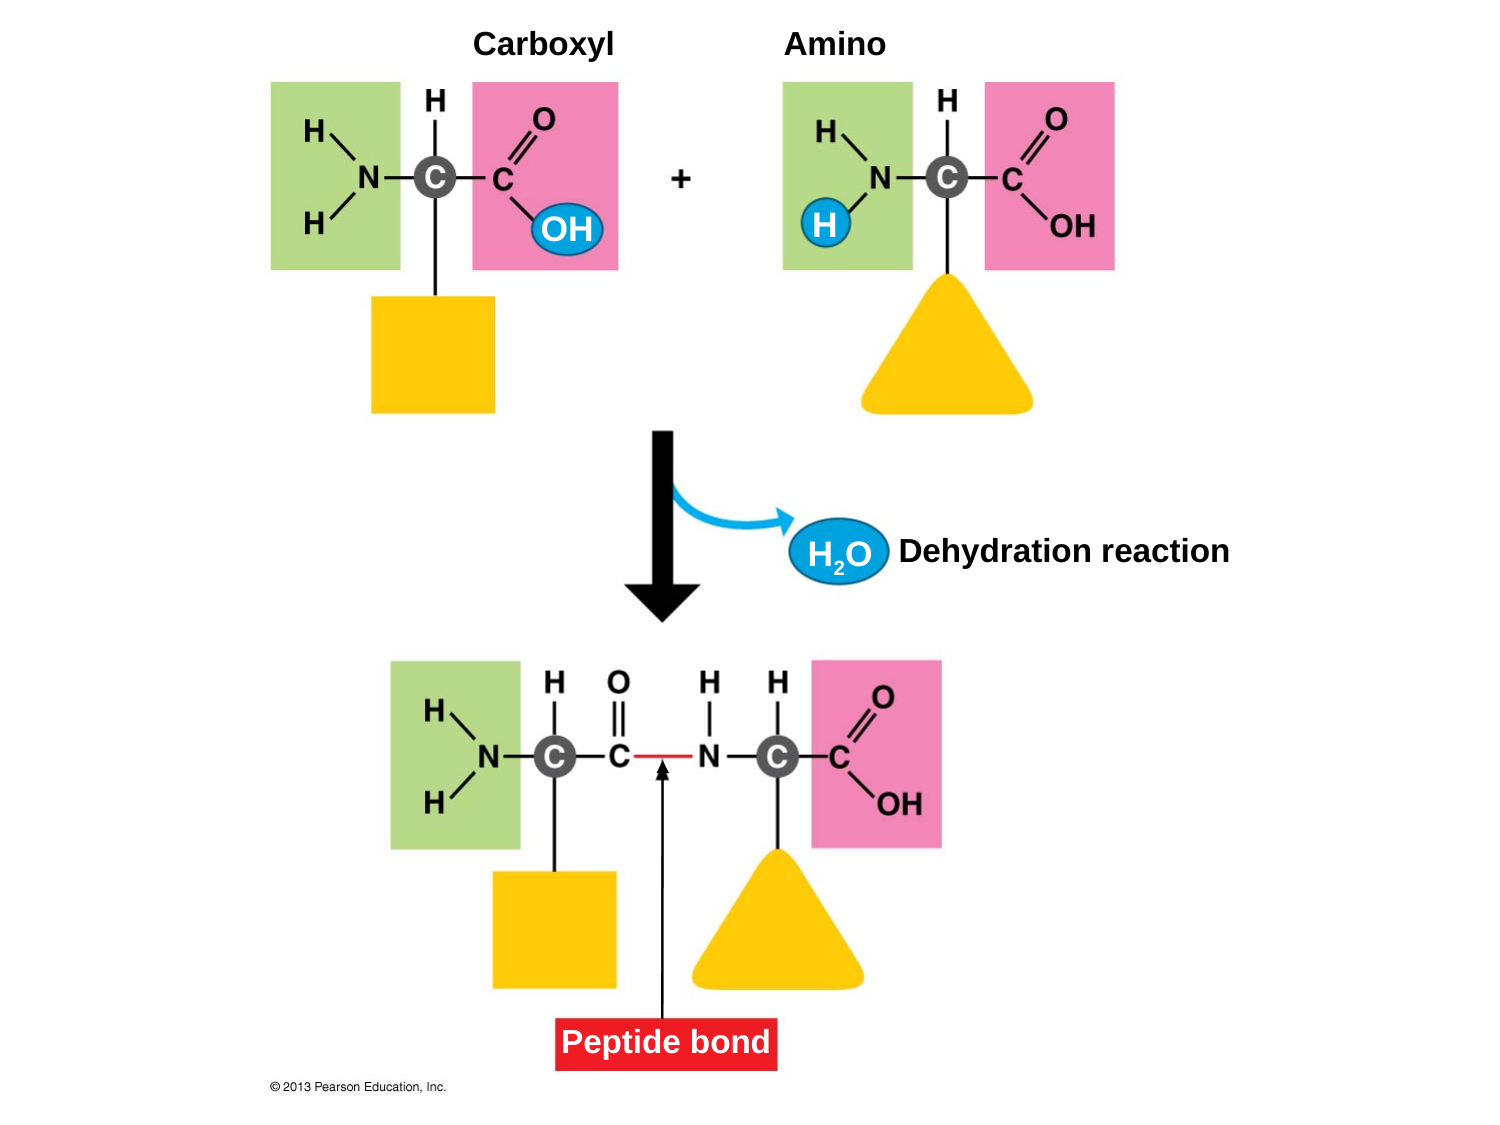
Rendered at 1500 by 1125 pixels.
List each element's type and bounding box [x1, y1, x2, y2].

picture [264, 22, 1236, 1103]
